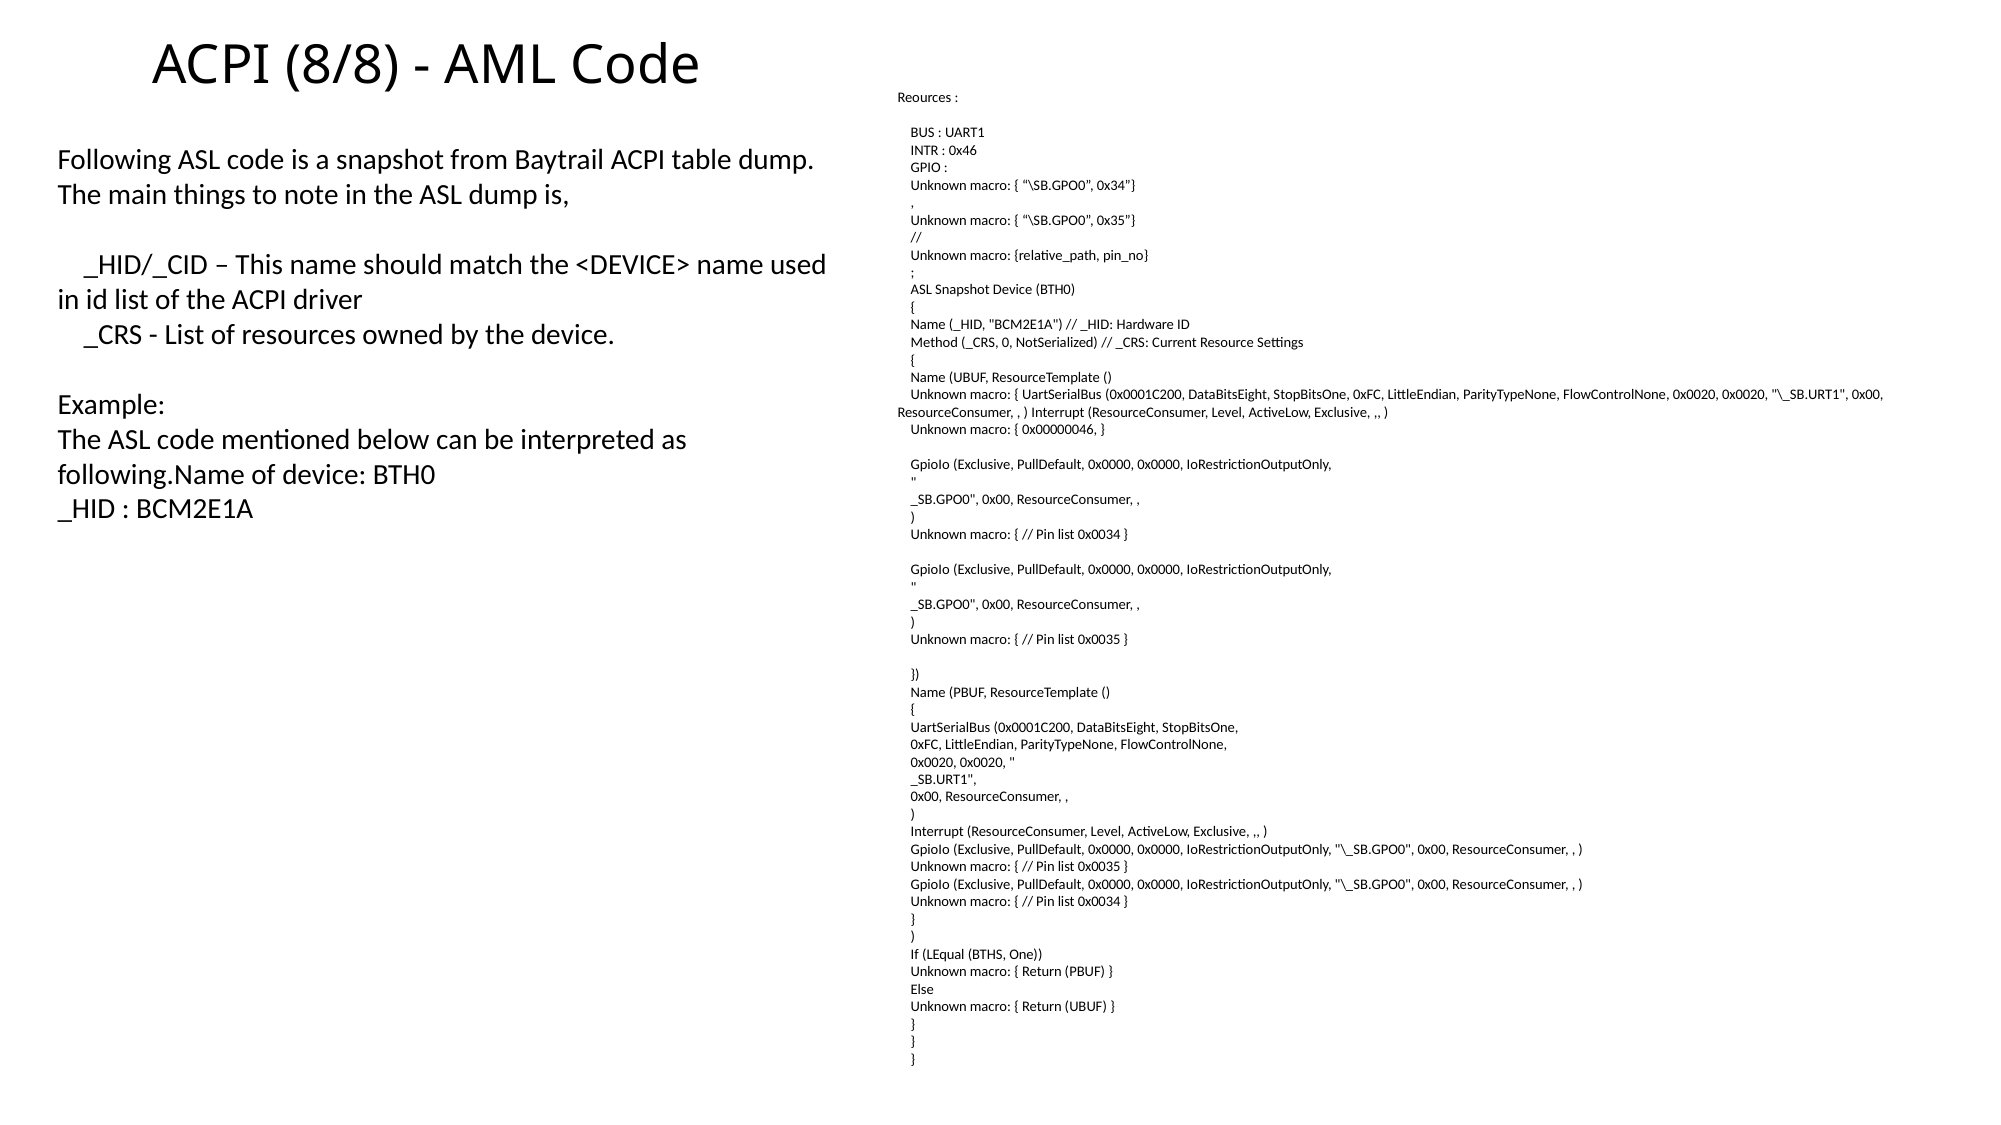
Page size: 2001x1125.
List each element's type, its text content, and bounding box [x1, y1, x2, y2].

text_box Following ASL code is a snapshot from Baytrail ACPI table dump. The main things to note in the ASL dump is, _HID/_CID – This name should match the <DEVICE> name used in id list of the ACPI driver _CRS - List of resources owned by the device. Example: The ASL code mentioned below can be interpreted as following.Name of device: BTH0 _HID : BCM2E1A [42, 132, 844, 533]
title ACPI (8/8) - AML Code [137, 29, 1863, 103]
text_box Reources : BUS : UART1 INTR : 0x46 GPIO : Unknown macro: { “\SB.GPO0”, 0x34”} , Unknown macro: { “\SB.GPO0”, 0x35”} // Unknown macro: {relative_path, pin_no} ; ASL Snapshot Device (BTH0) { Name (_HID, "BCM2E1A") // _HID: Hardware ID Method (_CRS, 0, NotSerialized) // _CRS: Current Resource Settings { Name (UBUF, ResourceTemplate () Unknown macro: { UartSerialBus (0x0001C200, DataBitsEight, StopBitsOne, 0xFC, LittleEndian, ParityTypeNone, FlowControlNone, 0x0020, 0x0020, "\_SB.URT1", 0x00, ResourceConsumer, , ) Interrupt (ResourceConsumer, Level, ActiveLow, Exclusive, ,, ) Unknown macro: { 0x00000046, } GpioIo (Exclusive, PullDefault, 0x0000, 0x0000, IoRestrictionOutputOnly, " _SB.GPO0", 0x00, ResourceConsumer, , ) Unknown macro: { // Pin list 0x0034 } GpioIo (Exclusive, PullDefault, 0x0000, 0x0000, IoRestrictionOutputOnly, " _SB.GPO0", 0x00, ResourceConsumer, , ) Unknown macro: { // Pin list 0x0035 } }) Name (PBUF, ResourceTemplate () { UartSerialBus (0x0001C200, DataBitsEight, StopBitsOne, 0xFC, LittleEndian, ParityTypeNone, FlowControlNone, 0x0020, 0x0020, " _SB.URT1", 0x00, ResourceConsumer, , ) Interrupt (ResourceConsumer, Level, ActiveLow, Exclusive, ,, ) GpioIo (Exclusive, PullDefault, 0x0000, 0x0000, IoRestrictionOutputOnly, "\_SB.GPO0", 0x00, ResourceConsumer, , ) Unknown macro: { // Pin list 0x0035 } GpioIo (Exclusive, PullDefault, 0x0000, 0x0000, IoRestrictionOutputOnly, "\_SB.GPO0", 0x00, ResourceConsumer, , ) Unknown macro: { // Pin list 0x0034 } } ) If (LEqual (BTHS, One)) Unknown macro: { Return (PBUF) } Else Unknown macro: { Return (UBUF) } } } } [882, 80, 1980, 1075]
